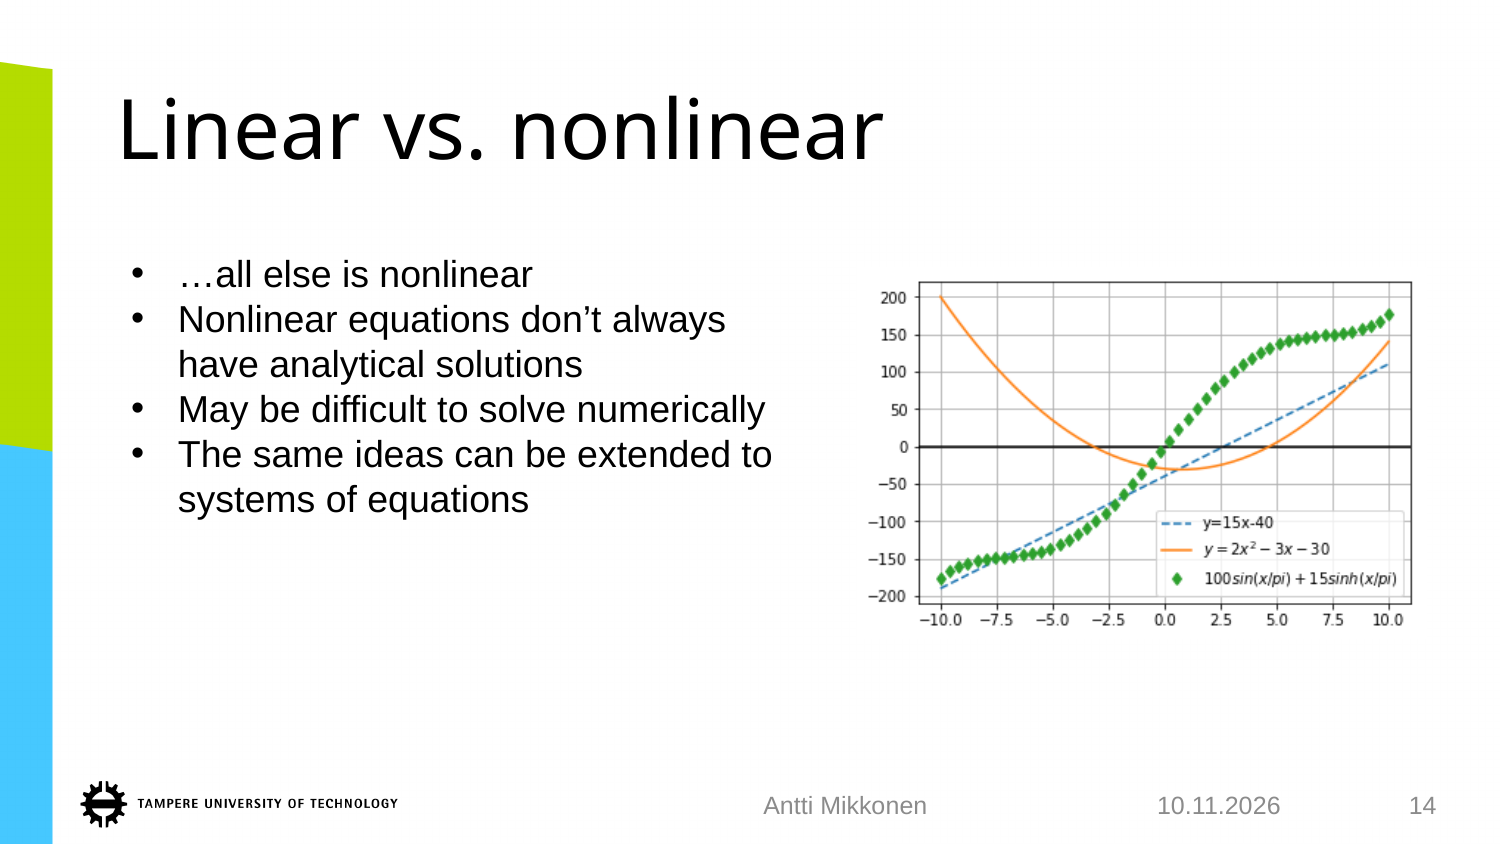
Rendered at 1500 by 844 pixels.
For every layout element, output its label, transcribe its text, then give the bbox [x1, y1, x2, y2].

slide_number 14 [1340, 782, 1452, 827]
footer Antti Mikkonen [572, 782, 1120, 827]
picture [0, 0, 1500, 844]
text_box …all else is nonlinear Nonlinear equations don’t always have analytical solutions May be difficult to solve numerically The same ideas can be extended to systems of equations [116, 242, 830, 573]
title Linear vs. nonlinear [101, 56, 1452, 197]
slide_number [1142, 782, 1316, 827]
